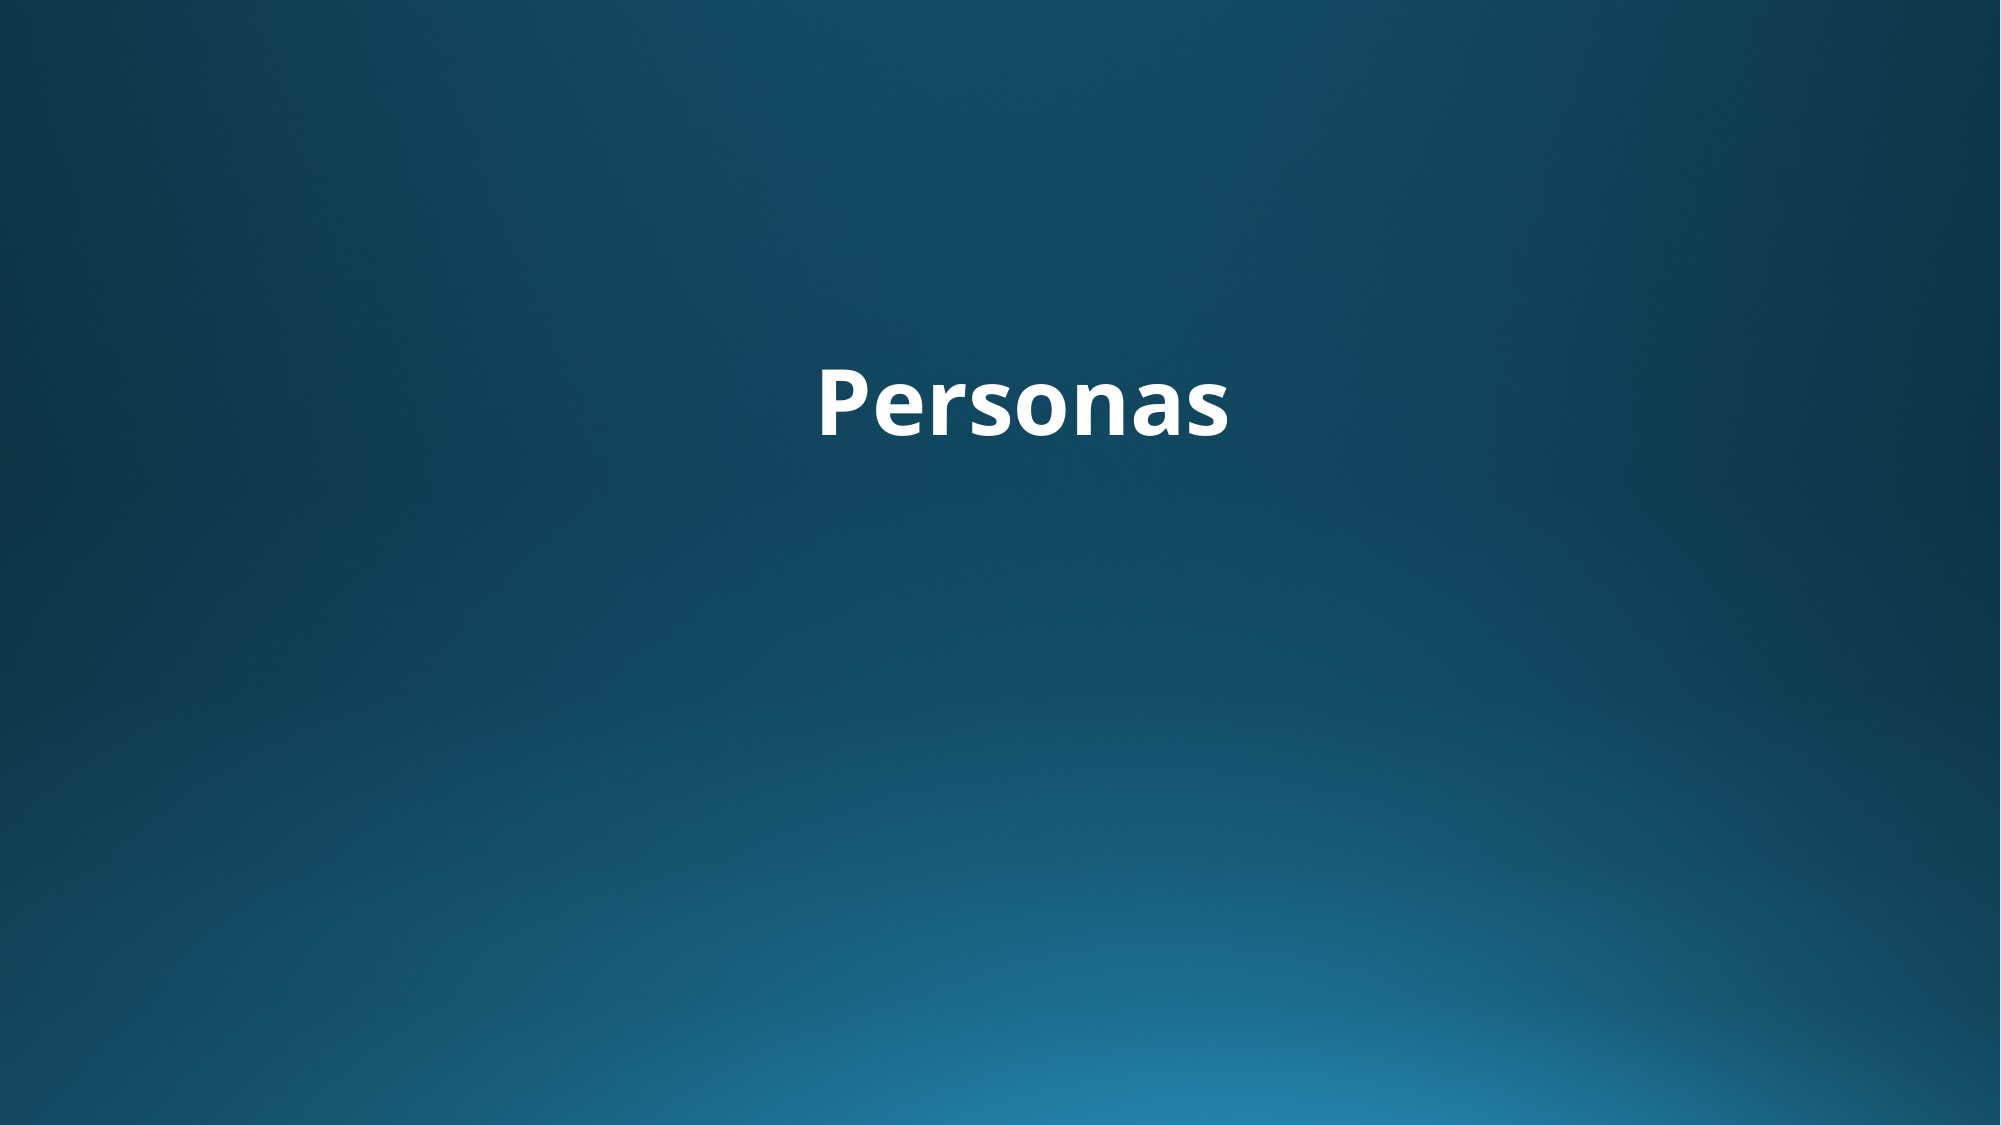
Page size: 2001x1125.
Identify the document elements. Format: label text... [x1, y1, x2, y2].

title Personas [160, 297, 1886, 515]
picture [0, 0, 2001, 1125]
